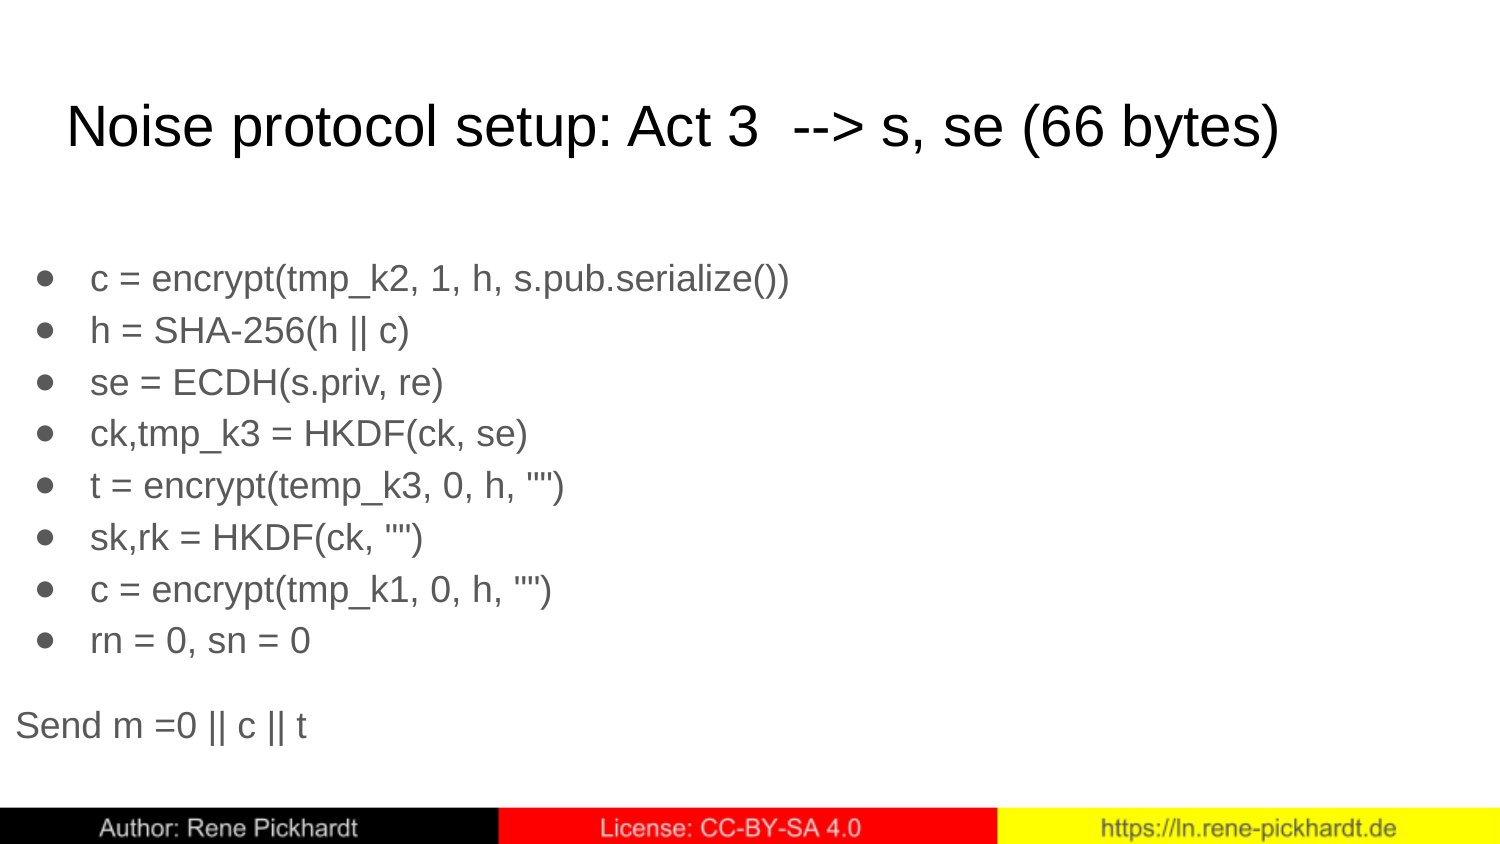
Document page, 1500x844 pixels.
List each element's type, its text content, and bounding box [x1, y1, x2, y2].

title Noise protocol setup: Act 3 --> s, se (66 bytes) [51, 72, 1449, 167]
picture [0, 0, 1500, 844]
list c = encrypt(tmp_k2, 1, h, s.pub.serialize()) h = SHA-256(h || c) se = ECDH(s.priv, re) ck,tmp_k3 = HKDF(ck, se) t = encrypt(temp_k3, 0, h, "") sk,rk = HKDF(ck, "") c = encrypt(tmp_k1, 0, h, "") rn = 0, sn = 0 Send m =0 || c || t [0, 232, 849, 793]
